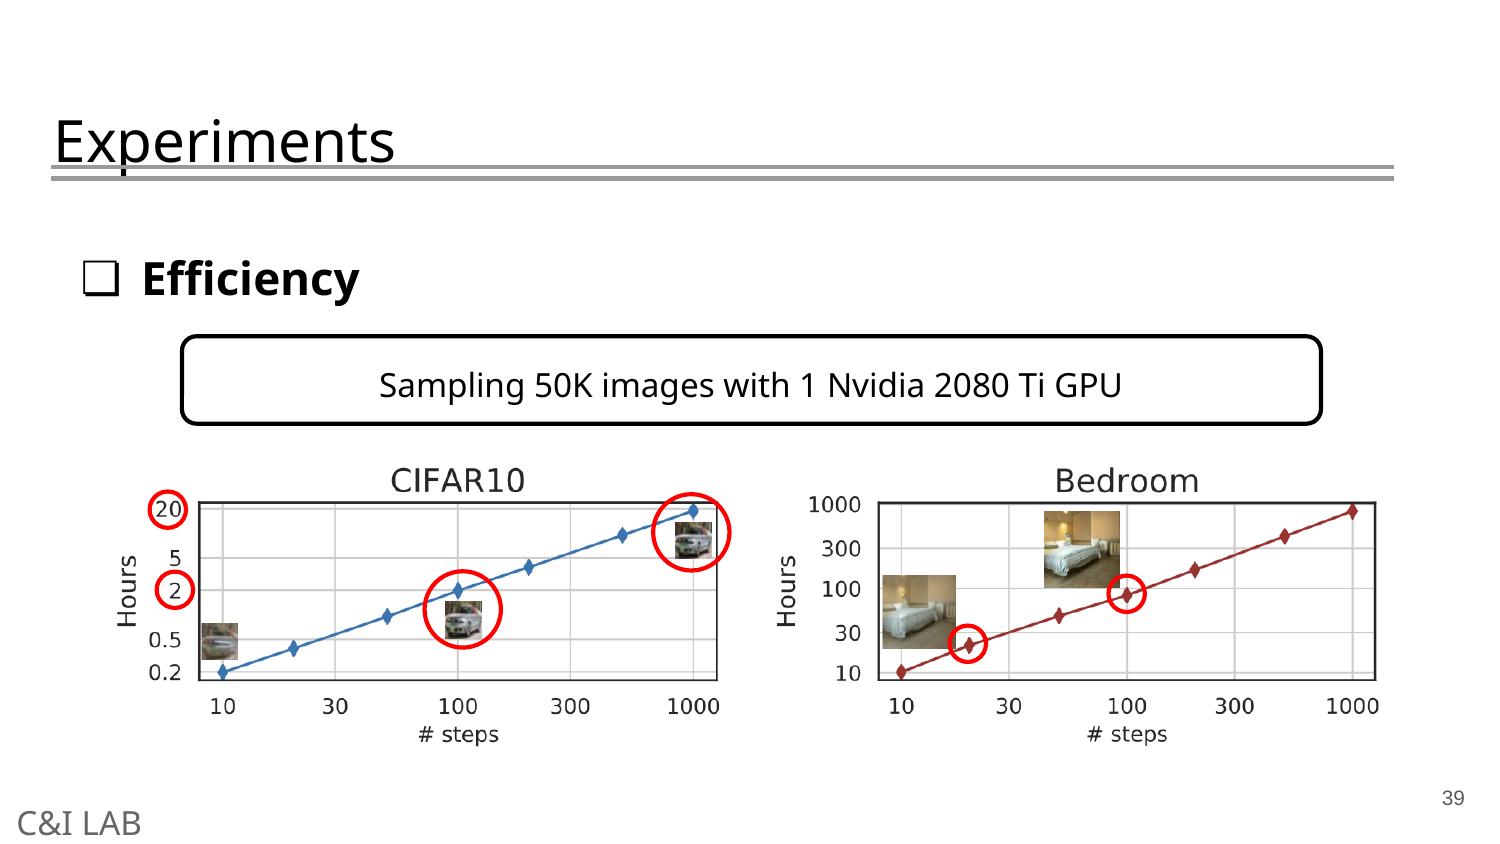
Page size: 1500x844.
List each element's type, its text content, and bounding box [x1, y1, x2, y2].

slide_number 39 [1389, 764, 1480, 801]
list Efficiency [51, 226, 1449, 321]
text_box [50, 166, 1395, 179]
picture [112, 457, 1388, 749]
text_box Sampling 50K images with 1 Nvidia 2080 Ti GPU [179, 334, 1324, 426]
text_box C&I LAB [1, 801, 1500, 844]
title Experiments [38, 88, 1437, 183]
